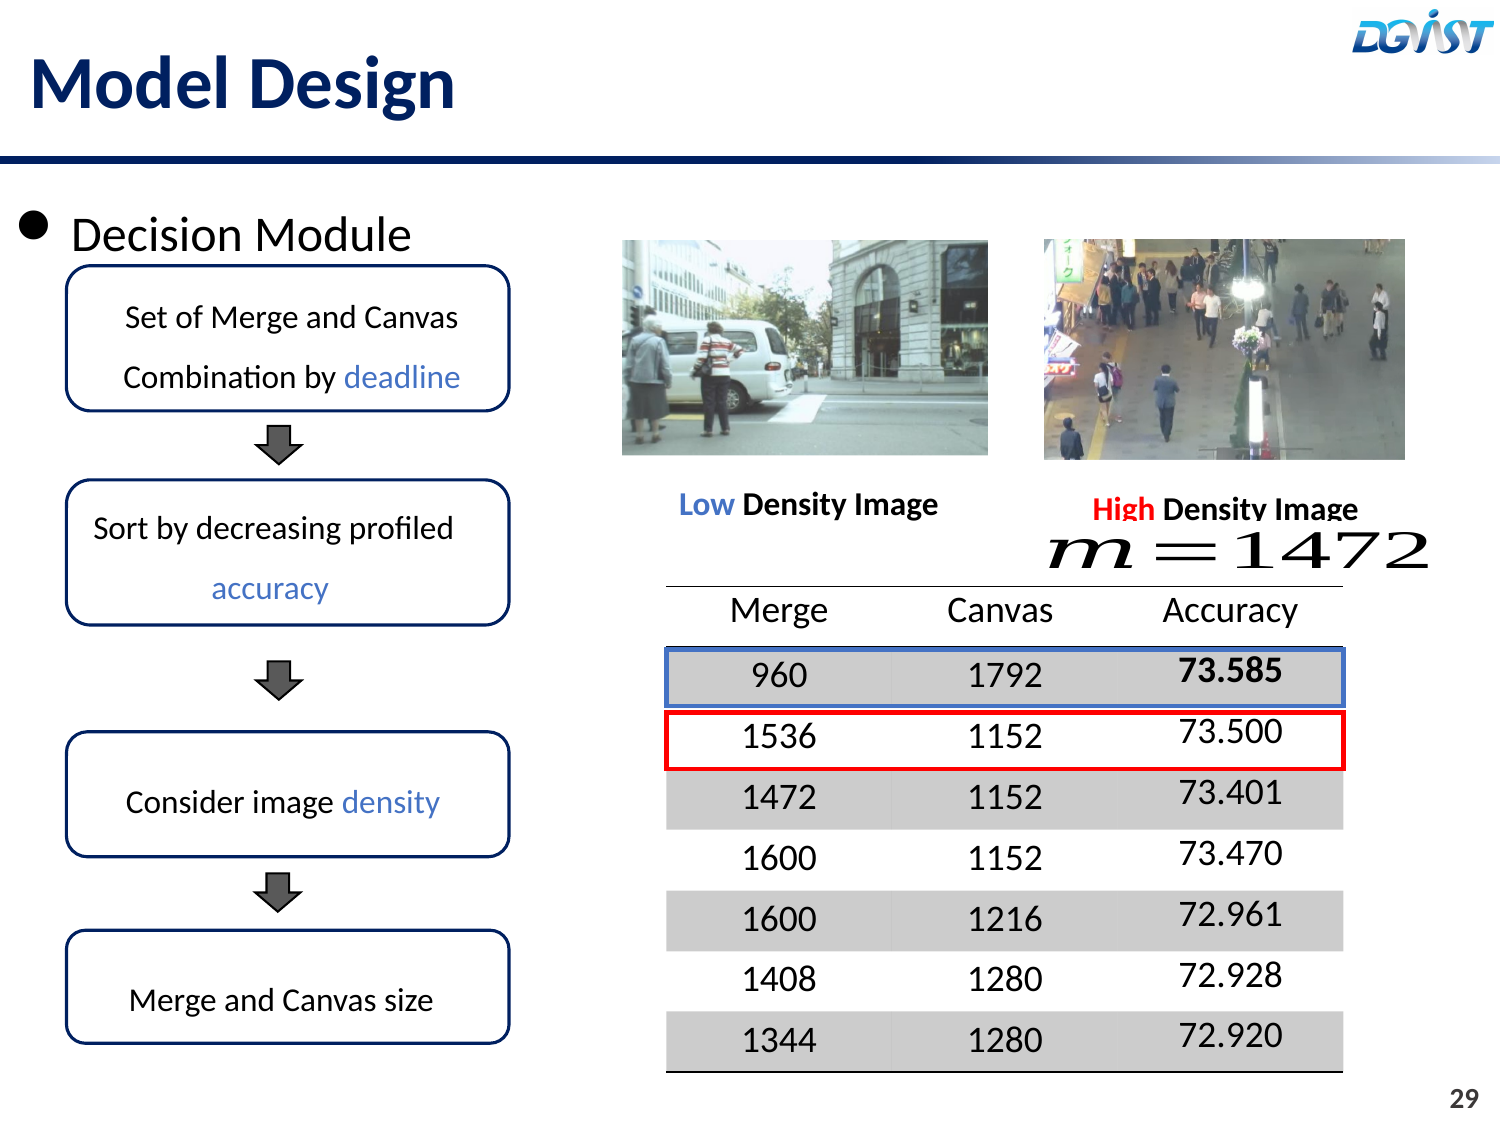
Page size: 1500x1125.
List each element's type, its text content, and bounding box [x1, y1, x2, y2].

picture [1044, 239, 1405, 460]
table_cell 72.920 [1118, 1011, 1343, 1071]
table_cell 73.470 [1118, 830, 1343, 891]
picture [622, 240, 988, 461]
table_cell 1280 [892, 951, 1118, 1011]
table_cell 1600 [666, 891, 892, 951]
table_cell 1152 [892, 770, 1118, 830]
text_box [253, 660, 305, 702]
text_box High Density Image [1029, 459, 1423, 535]
table_cell 1408 [666, 951, 892, 1011]
picture [1352, 7, 1494, 55]
table_header Accuracy [1118, 587, 1343, 646]
table_cell 1344 [666, 1011, 892, 1071]
table_cell 1280 [892, 1011, 1118, 1071]
table_cell 73.500 [1118, 708, 1343, 712]
table_cell 1152 [892, 708, 1118, 712]
table_cell 72.961 [1118, 891, 1343, 951]
text_box [65, 730, 511, 858]
text_box [665, 649, 1344, 707]
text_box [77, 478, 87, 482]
text_box [65, 478, 511, 627]
text_box Model Design [14, 19, 1440, 139]
table_cell 73.401 [1118, 770, 1343, 830]
table_header Merge [666, 587, 892, 646]
text_box Low Density Image [612, 454, 1006, 531]
text_box [65, 929, 511, 1045]
text_box [65, 264, 511, 412]
table_header Canvas [892, 587, 1118, 646]
text_box 29 [1430, 1072, 1494, 1118]
text_box [252, 872, 304, 914]
table_cell 1216 [892, 891, 1118, 951]
table_cell 1152 [892, 830, 1118, 891]
text_box [665, 712, 1344, 770]
table_cell 72.928 [1118, 951, 1343, 1011]
text_box [0, 155, 1500, 165]
table_cell 1536 [666, 708, 892, 712]
table_cell 1472 [666, 770, 892, 830]
text_box [253, 424, 305, 466]
table_cell 1600 [666, 830, 892, 891]
text_box Decision Module [0, 163, 1494, 269]
